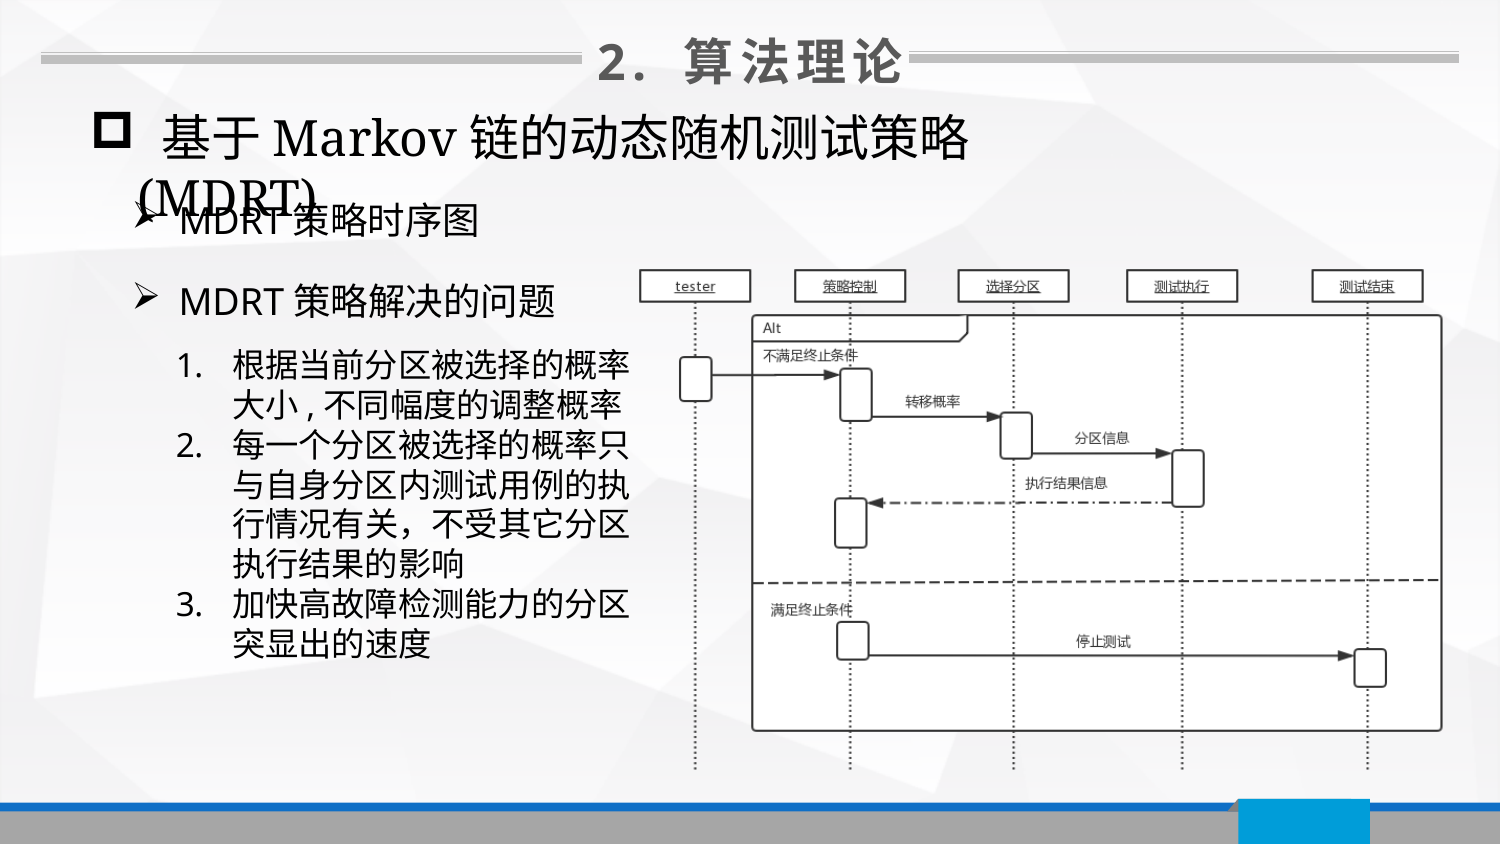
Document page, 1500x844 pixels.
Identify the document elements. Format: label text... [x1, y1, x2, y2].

picture [0, 1, 1500, 803]
text_box 根据当前分区被选择的概率大小,不同幅度的调整概率 每一个分区被选择的概率只与自身分区内测试用例的执行情况有关，不受其它分区执行结果的影响 加快高故障检测能力的分区突显出的速度 [160, 336, 590, 671]
text_box MDRT策略时序图 [116, 189, 516, 250]
text_box 基于Markov链的动态随机测试策略(MDRT) [76, 98, 1138, 234]
text_box 2. 算法理论 [577, 25, 923, 98]
text_box MDRT策略解决的问题 [116, 270, 590, 331]
